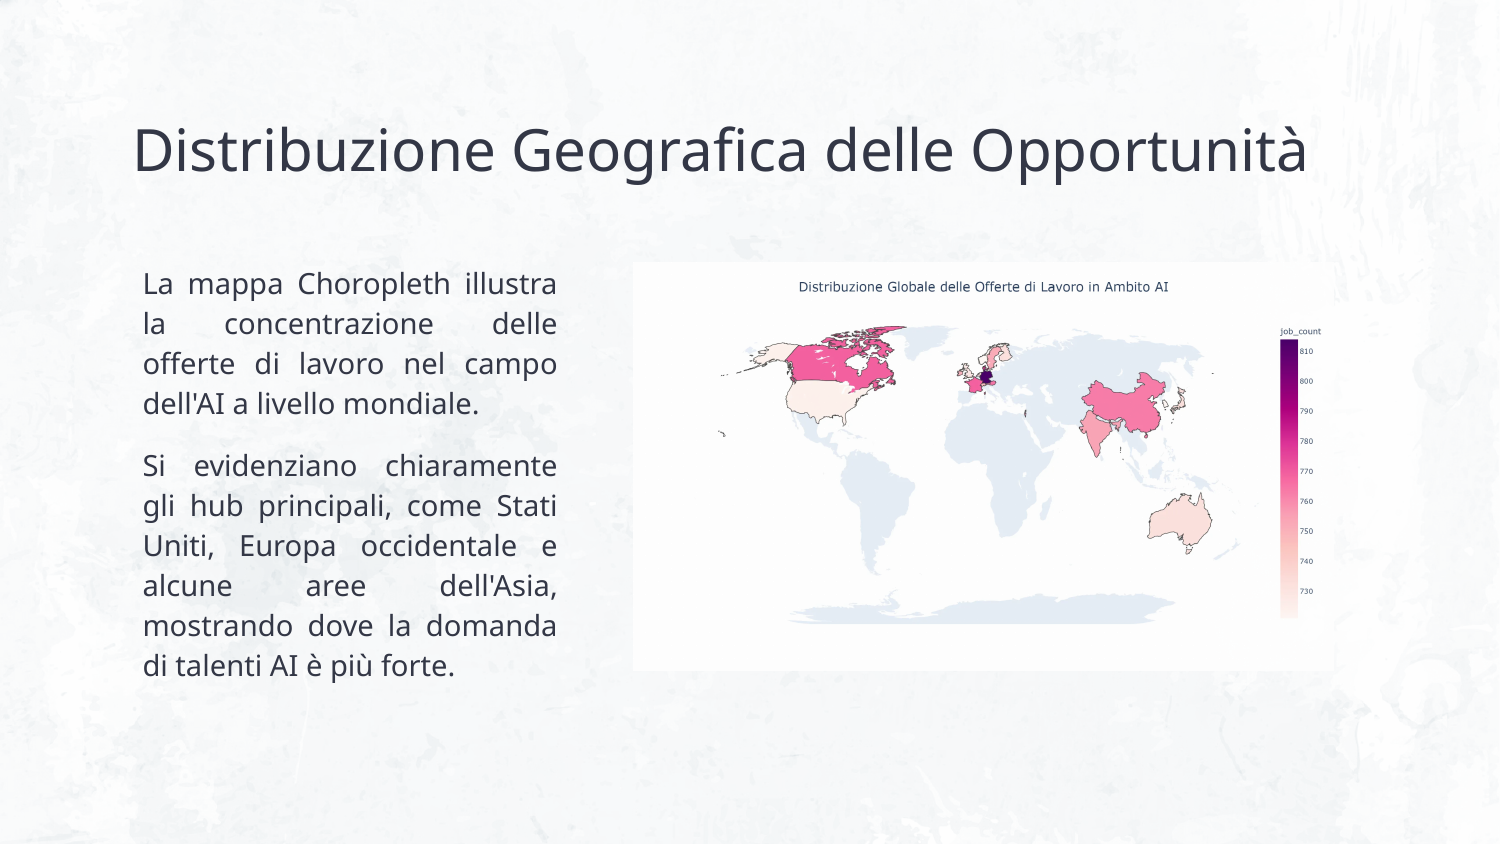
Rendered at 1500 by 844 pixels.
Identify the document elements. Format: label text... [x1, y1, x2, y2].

text_box La mappa Choropleth illustra la concentrazione delle offerte di lavoro nel campo dell'AI a livello mondiale. Si evidenziano chiaramente gli hub principali, come Stati Uniti, Europa occidentale e alcune aree dell'Asia, mostrando dove la domanda di talenti AI è più forte. [52, 245, 574, 645]
title Distribuzione Geografica delle Opportunità [117, 87, 1383, 204]
picture [0, 0, 1500, 844]
